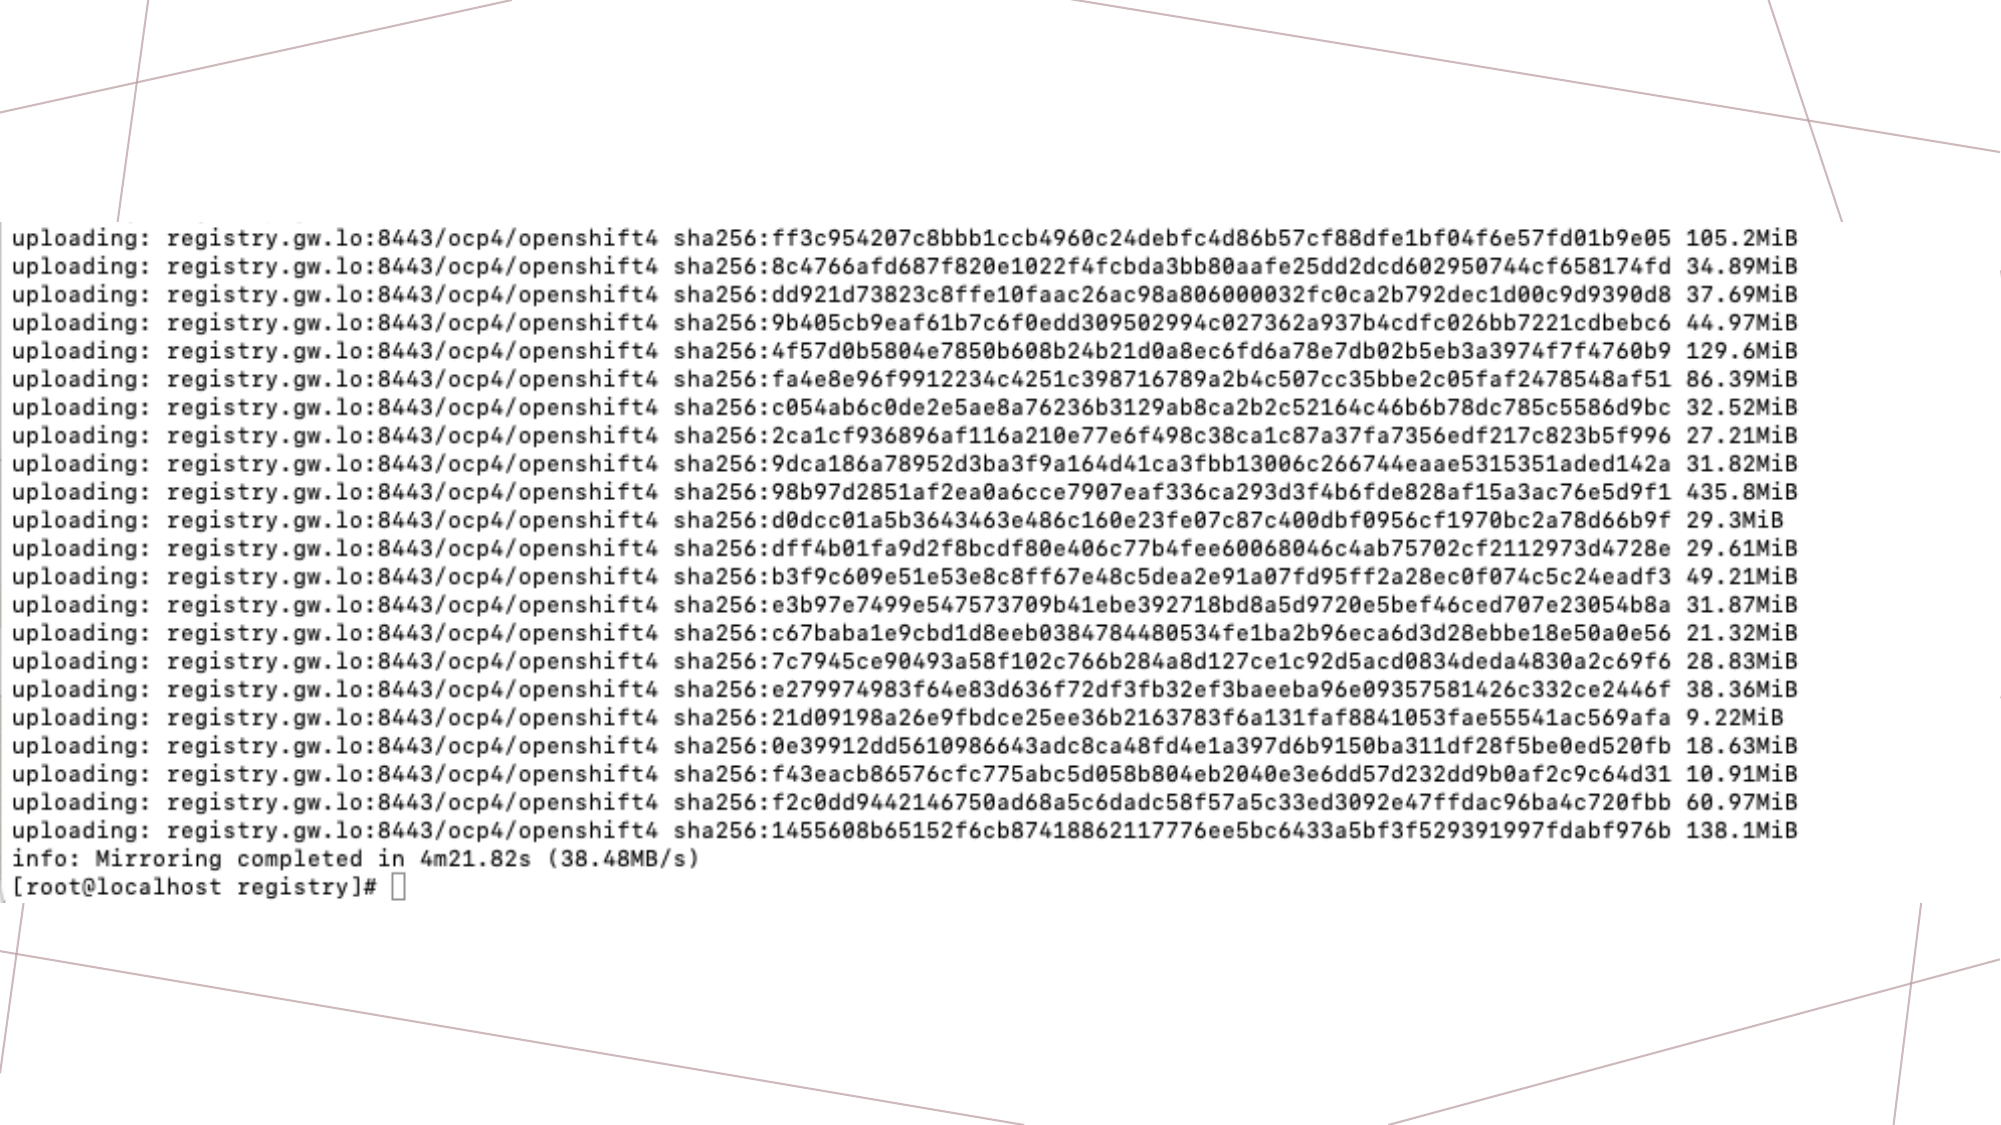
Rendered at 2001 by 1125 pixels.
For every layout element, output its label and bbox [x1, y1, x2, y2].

picture [0, 222, 2000, 903]
